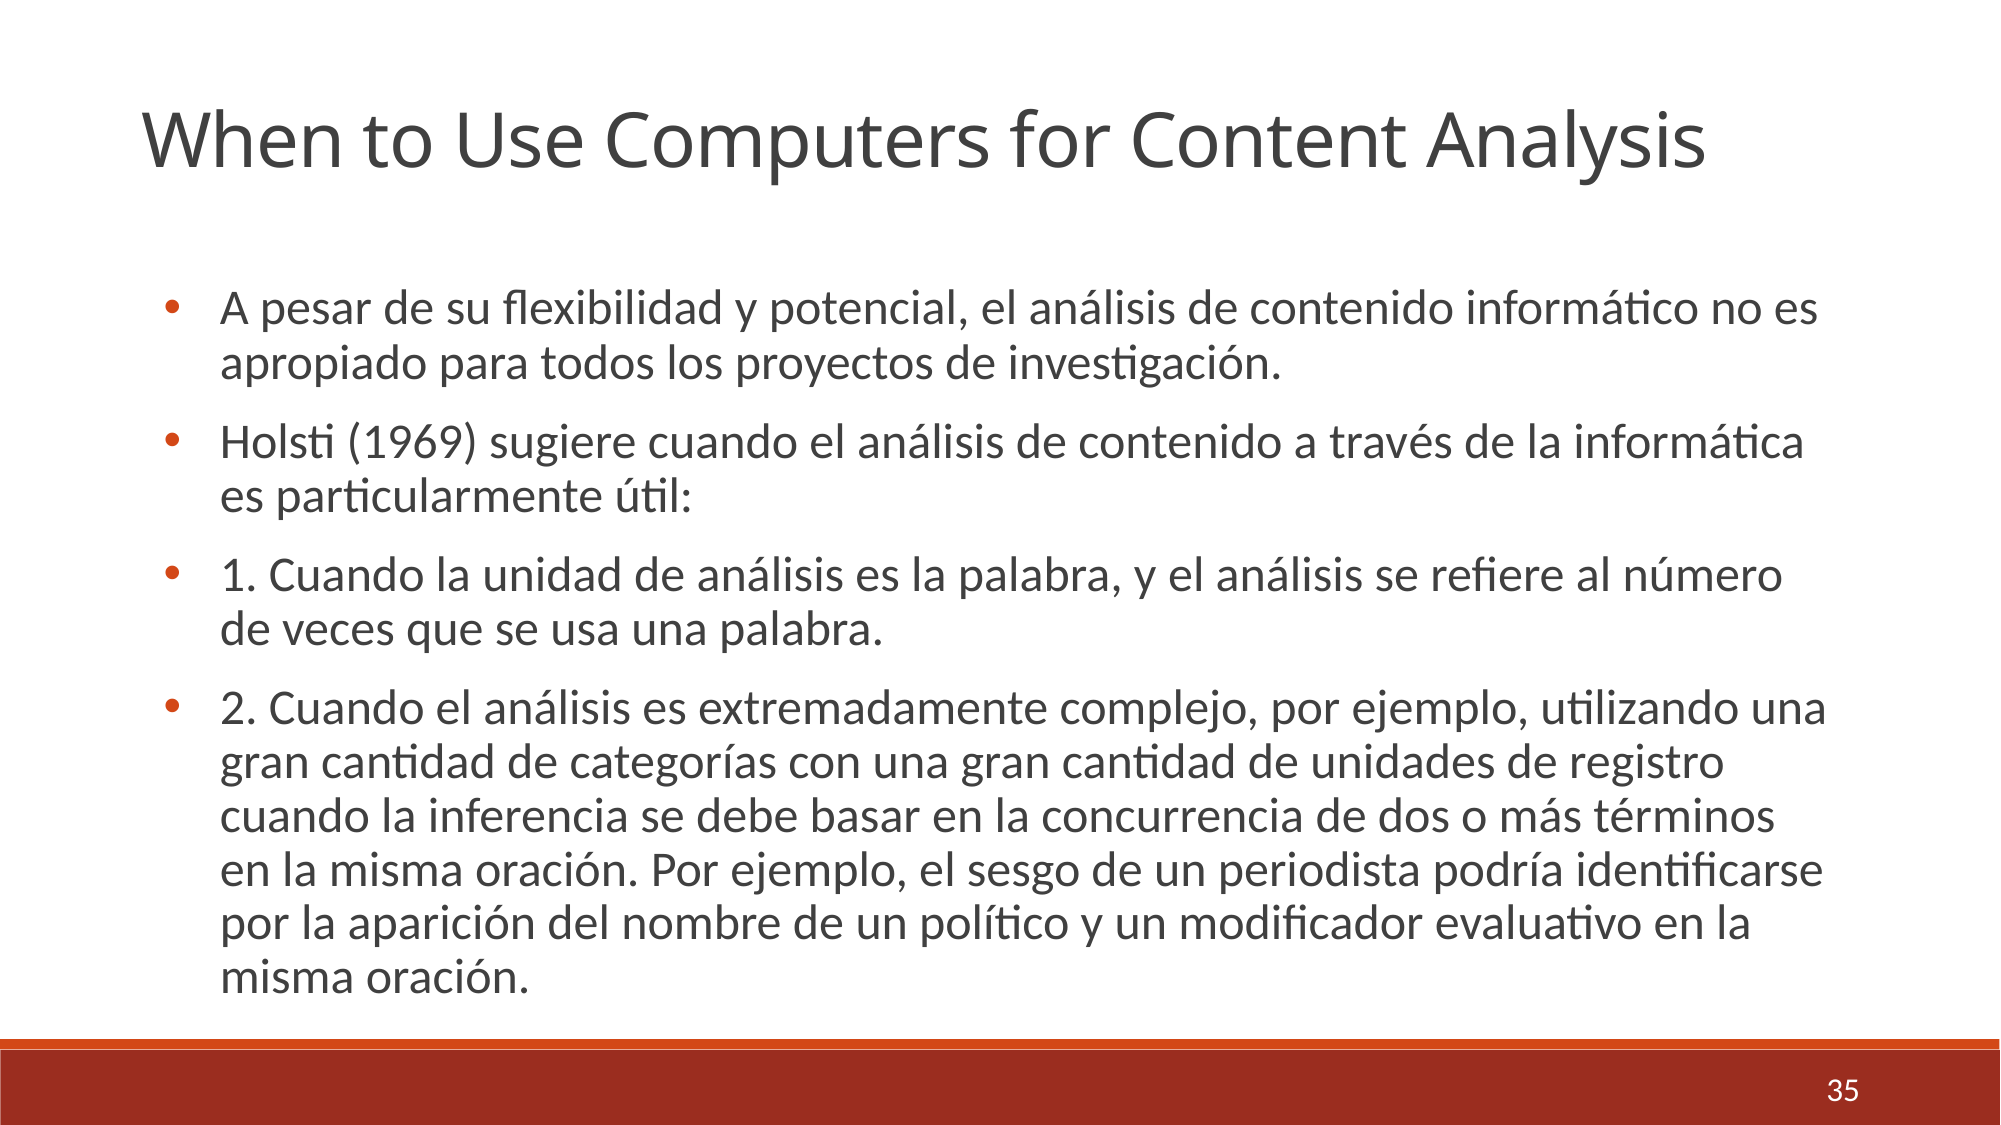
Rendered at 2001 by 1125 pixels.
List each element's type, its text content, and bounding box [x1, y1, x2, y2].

text_box When to Use Computers for Content Analysis [126, 97, 1821, 242]
text_box A pesar de su flexibilidad y potencial, el análisis de contenido informático no es apropiado para todos los proyectos de investigación. Holsti (1969) sugiere cuando el análisis de contenido a través de la informática es particularmente útil: 1. Cuando la unidad de análisis es la palabra, y el análisis se refiere al número de veces que se usa una palabra. 2. Cuando el análisis es extremadamente complejo, por ejemplo, utilizando una gran cantidad de categorías con una gran cantidad de unidades de registro cuando la inferencia se debe basar en la concurrencia de dos o más términos en la misma oración. Por ejemplo, el sesgo de un periodista podría identificarse por la aparición del nombre de un político y un modificador evaluativo en la misma oración. [148, 274, 1853, 1047]
slide_number 35 [126, 1061, 1875, 1115]
